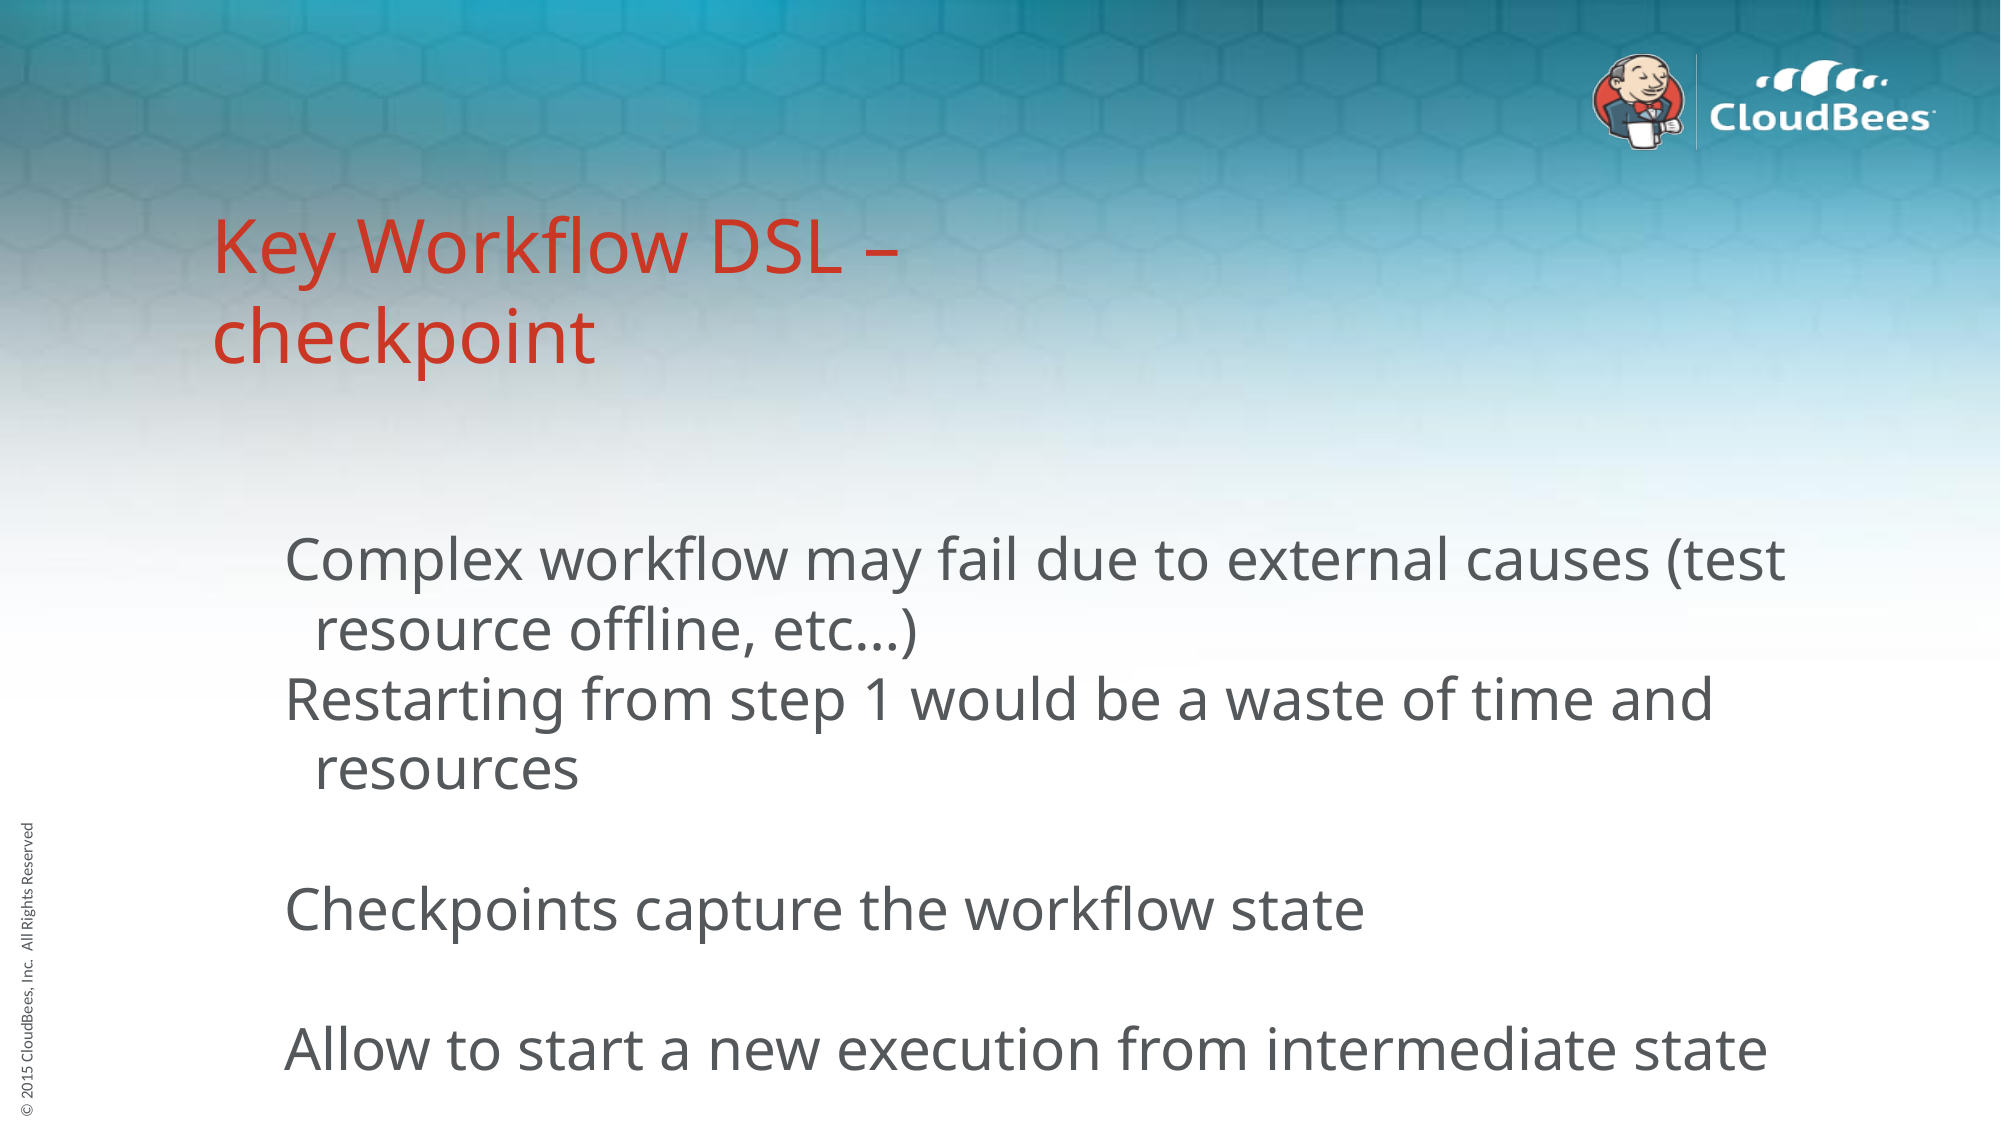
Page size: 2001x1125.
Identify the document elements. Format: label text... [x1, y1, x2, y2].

list Complex workflow may fail due to external causes (test resource offline, etc…) Restarting from step 1 would be a waste of time and resources Checkpoints capture the workflow state Allow to start a new execution from intermediate state [268, 506, 1864, 1073]
title Key Workflow DSL – checkpoint [196, 170, 1235, 395]
picture [0, 0, 2001, 1125]
